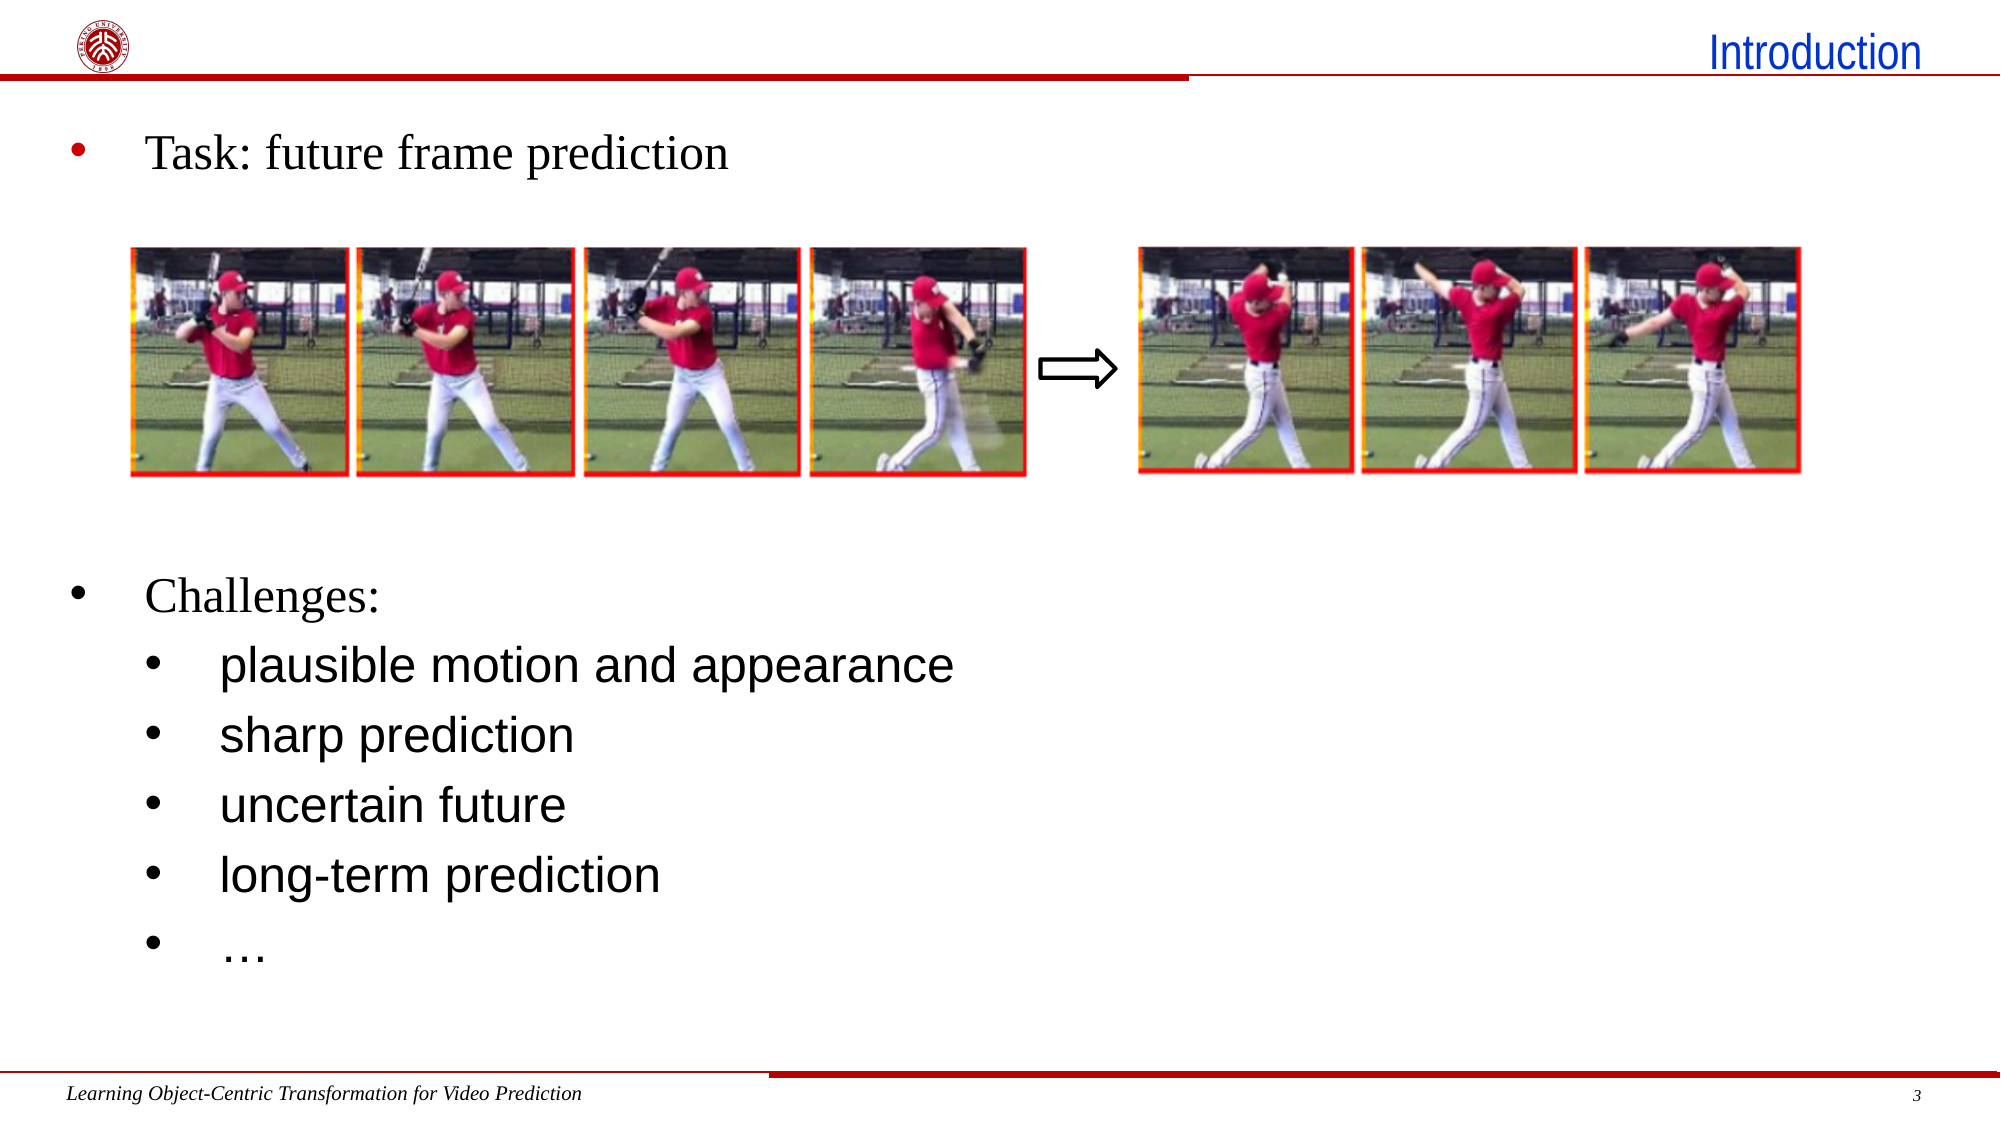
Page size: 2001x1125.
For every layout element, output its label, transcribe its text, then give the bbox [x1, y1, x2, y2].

title Introduction [47, 14, 1938, 76]
text_box [1038, 348, 1118, 390]
picture [126, 244, 1030, 479]
list Task: future frame prediction [54, 112, 1936, 201]
picture [1137, 244, 1805, 479]
text_box Challenges: plausible motion and appearance sharp prediction uncertain future long-term prediction … [54, 555, 1055, 980]
